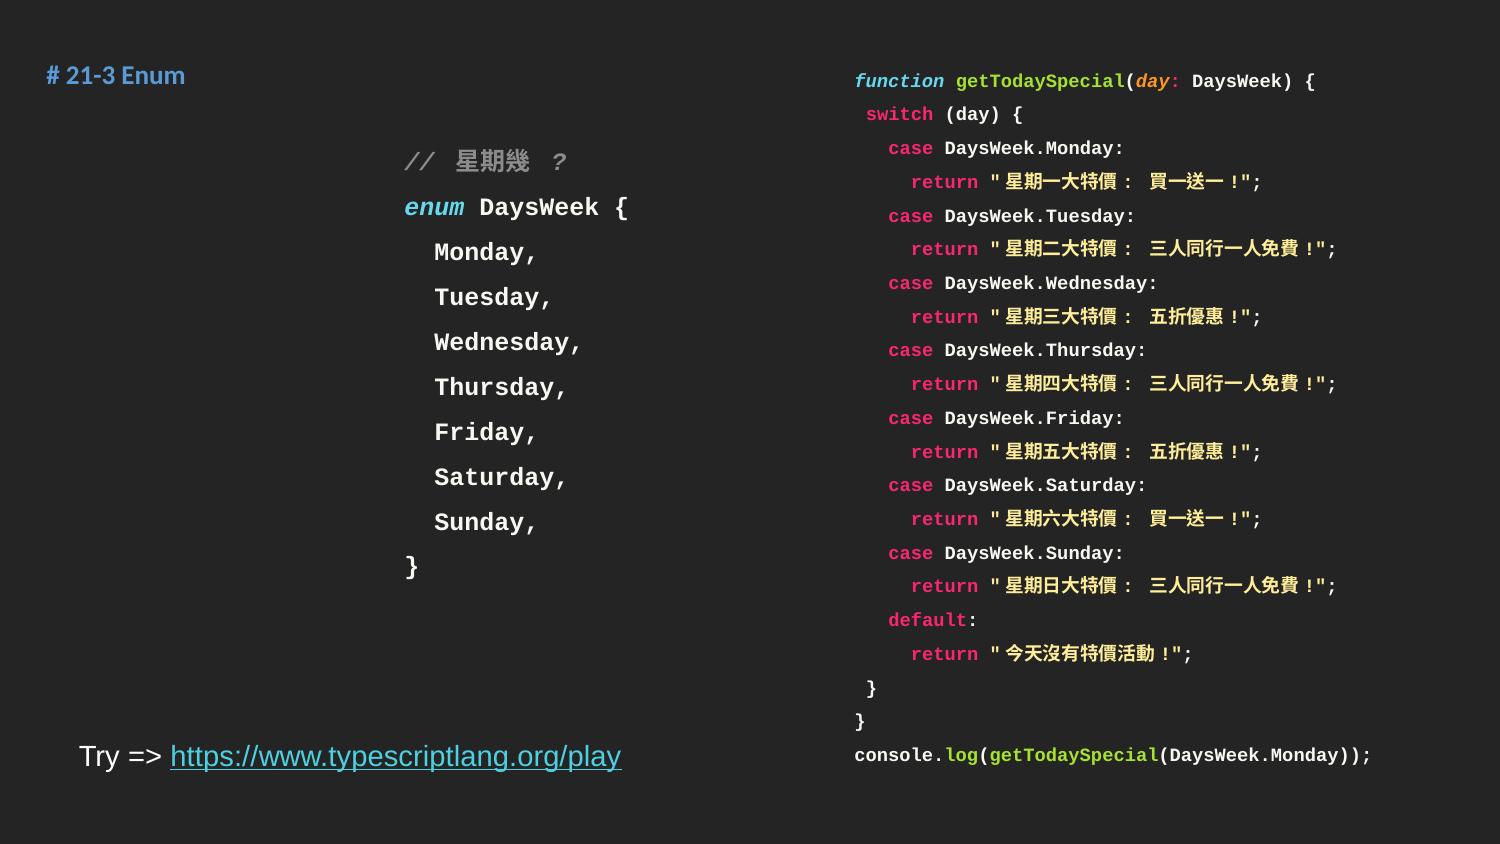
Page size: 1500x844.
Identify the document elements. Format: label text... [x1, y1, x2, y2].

text_box # 21-3 Enum [31, 26, 750, 105]
text_box function getTodaySpecial(day: DaysWeek) { switch (day) { case DaysWeek.Monday: return "星期一大特價: 買一送一!"; case DaysWeek.Tuesday: return "星期二大特價: 三人同行一人免費!"; case DaysWeek.Wednesday: return "星期三大特價: 五折優惠!"; case DaysWeek.Thursday: return "星期四大特價: 三人同行一人免費!"; case DaysWeek.Friday: return "星期五大特價: 五折優惠!"; case DaysWeek.Saturday: return "星期六大特價: 買一送一!"; case DaysWeek.Sunday: return "星期日大特價: 三人同行一人免費!"; default: return "今天沒有特價活動!"; } } console.log(getTodaySpecial(DaysWeek.Monday)); [839, 42, 1432, 781]
text_box Try => https://www.typescriptlang.org/play [63, 722, 656, 788]
text_box // 星期幾 ? enum DaysWeek { Monday, Tuesday, Wednesday, Thursday, Friday, Saturday, Sunday, } [389, 115, 664, 595]
